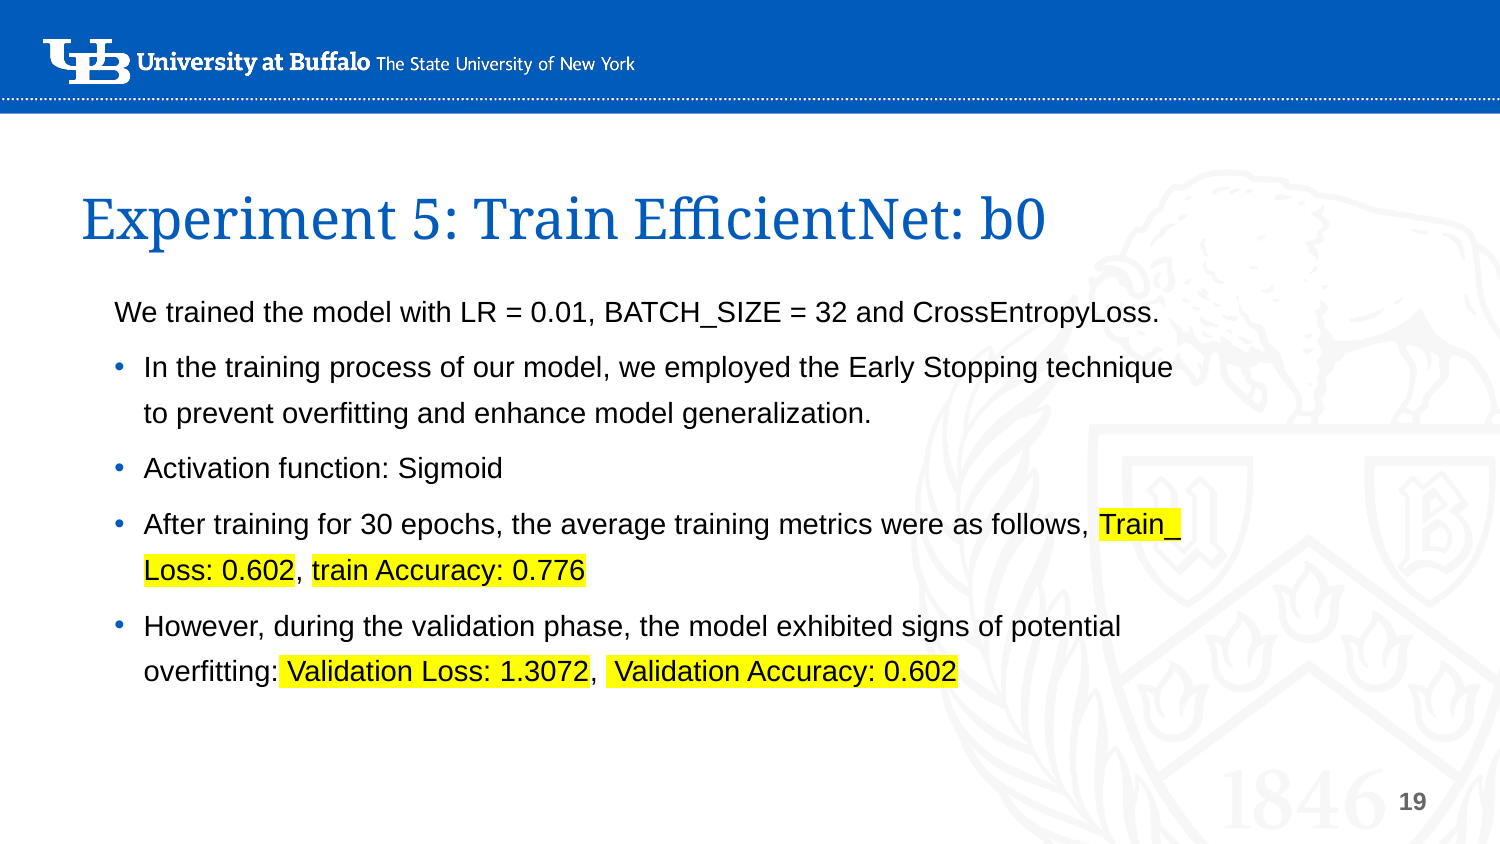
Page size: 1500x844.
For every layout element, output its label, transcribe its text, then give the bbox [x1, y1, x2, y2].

title Experiment 5: Train EfficientNet: b0 [69, 105, 1251, 258]
picture [0, 0, 1500, 844]
footer ‹#› [931, 777, 1439, 823]
list We trained the model with LR = 0.01, BATCH_SIZE = 32 and CrossEntropyLoss. In the training process of our model, we employed the Early Stopping technique to prevent overfitting and enhance model generalization. Activation function: Sigmoid After training for 30 epochs, the average training metrics were as follows, Train_ Loss: 0.602, train Accuracy: 0.776 However, during the validation phase, the model exhibited signs of potential overfitting: Validation Loss: 1.3072, Validation Accuracy: 0.602 [103, 276, 1218, 766]
